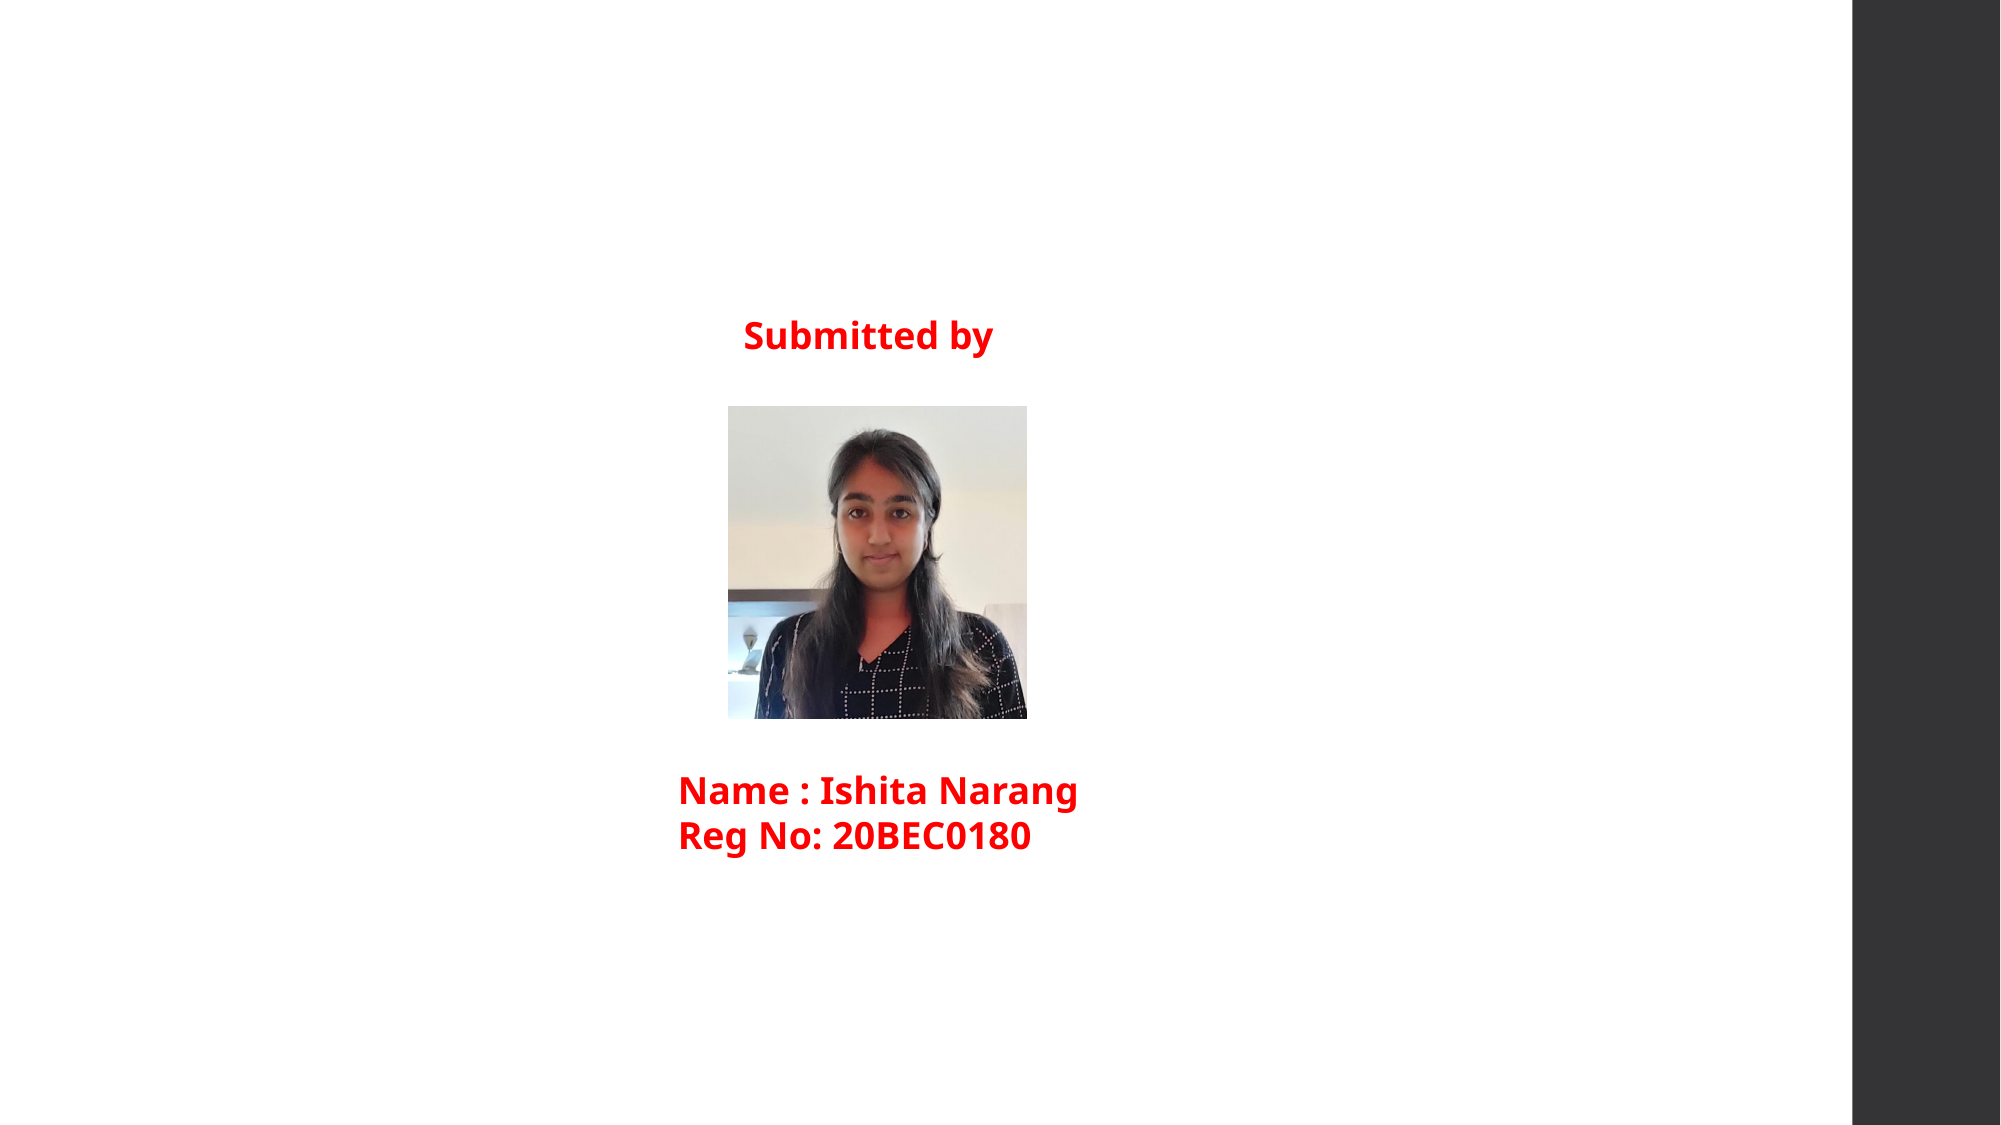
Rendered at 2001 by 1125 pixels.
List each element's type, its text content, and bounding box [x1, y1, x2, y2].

picture [728, 405, 1027, 719]
text_box Name : Ishita Narang Reg No: 20BEC0180 [663, 759, 1390, 865]
text_box Submitted by [728, 304, 1055, 365]
